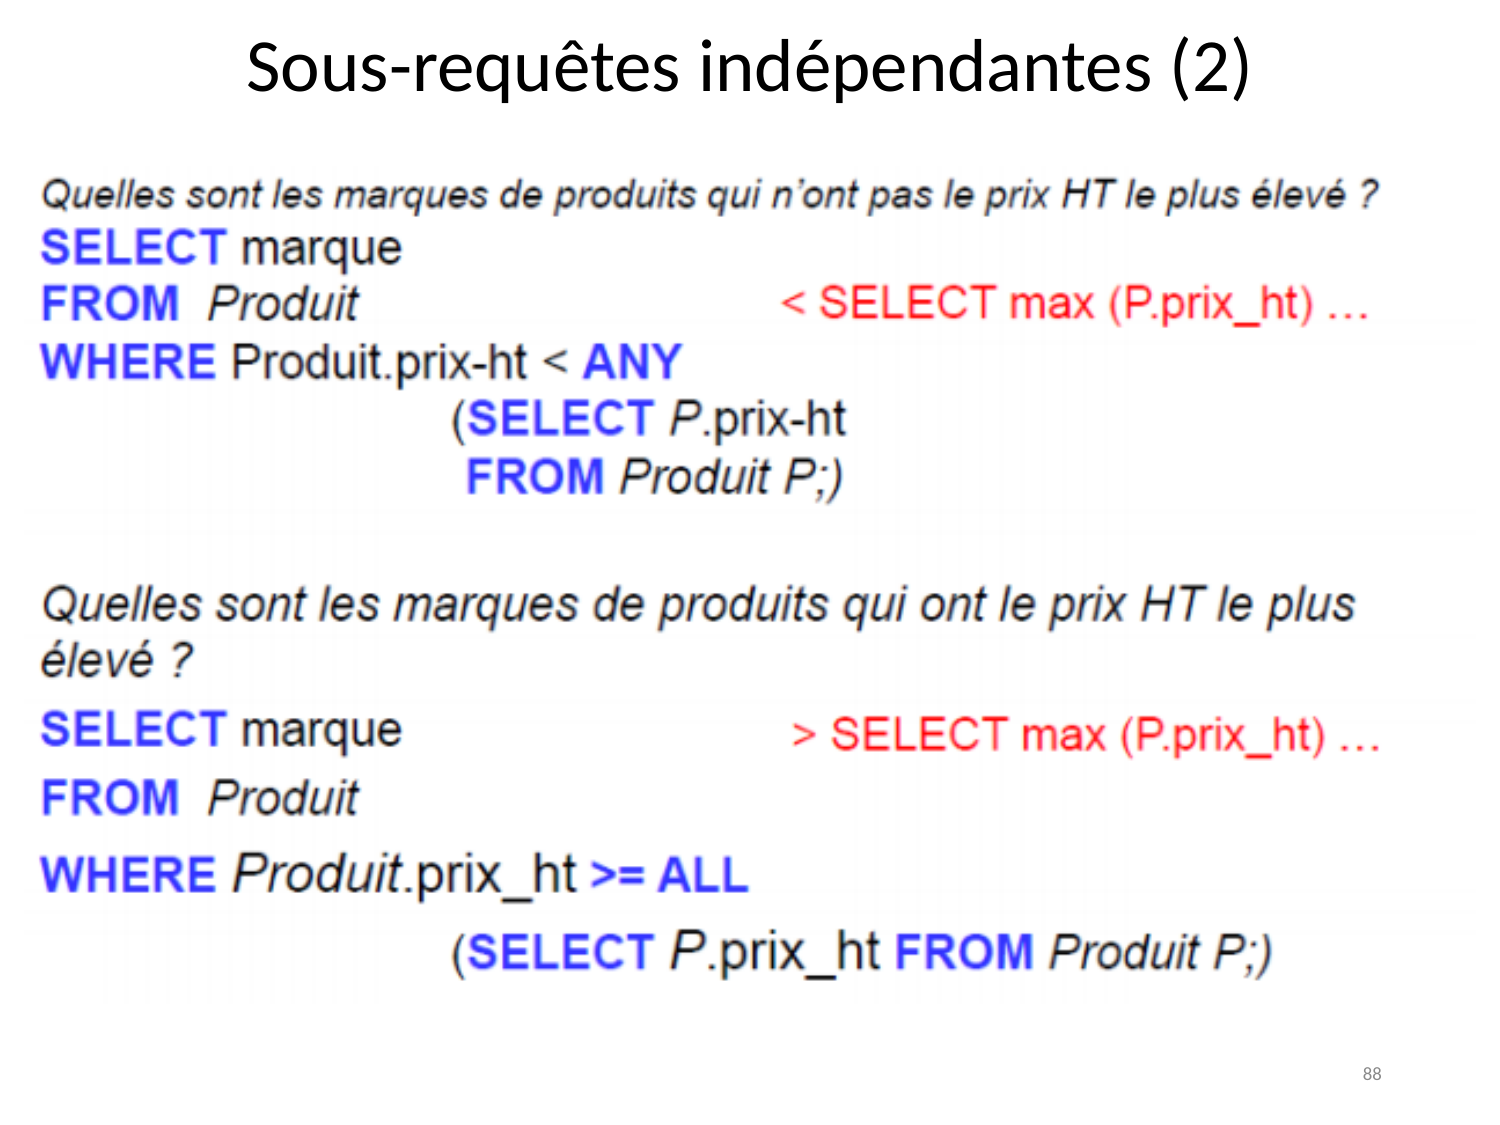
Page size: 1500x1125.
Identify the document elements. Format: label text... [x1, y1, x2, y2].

title Sous-requêtes indépendantes (2) [103, 10, 1397, 126]
picture [24, 165, 1476, 1005]
text_box 88 [1059, 1042, 1397, 1103]
